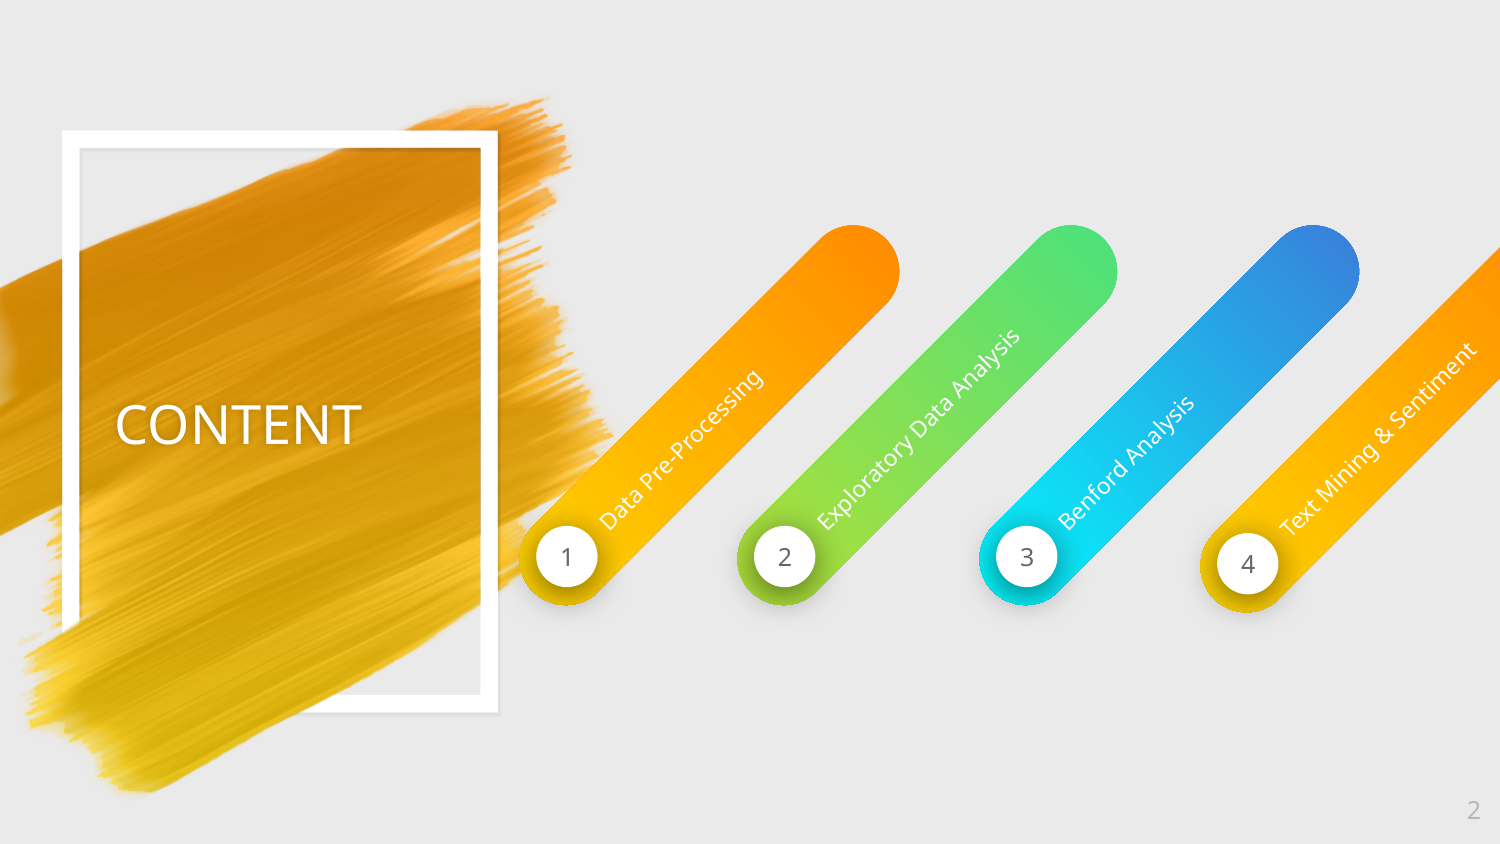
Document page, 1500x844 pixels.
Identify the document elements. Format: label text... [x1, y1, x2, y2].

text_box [718, 206, 958, 625]
picture [0, 0, 1500, 844]
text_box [1181, 213, 1500, 632]
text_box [960, 206, 1379, 625]
title CONTENT [114, 149, 447, 696]
slide_number ‹#› [1391, 779, 1482, 844]
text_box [500, 206, 716, 625]
